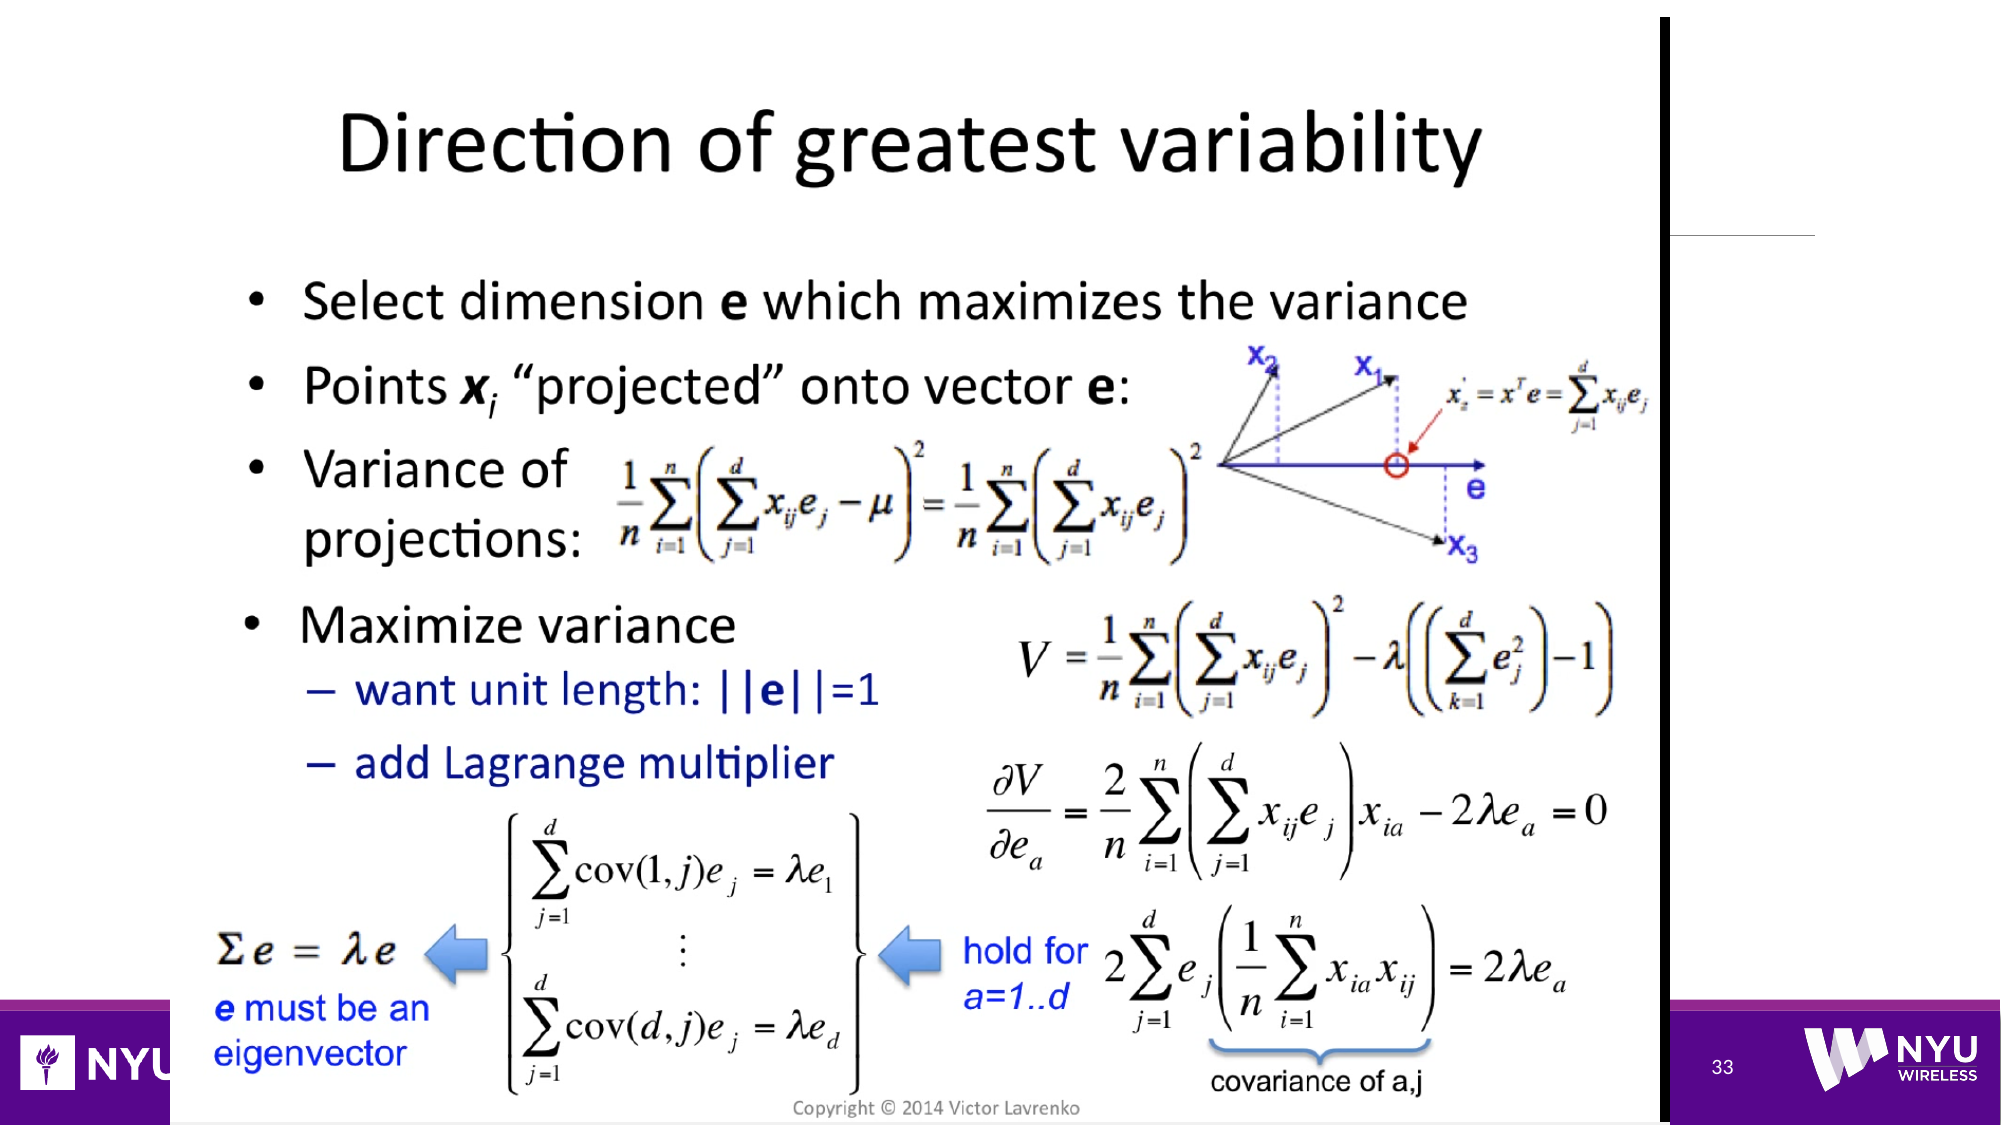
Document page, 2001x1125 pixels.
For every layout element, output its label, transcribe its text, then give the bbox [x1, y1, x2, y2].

picture [169, 16, 1671, 1125]
slide_number 33 [1679, 1035, 1749, 1096]
